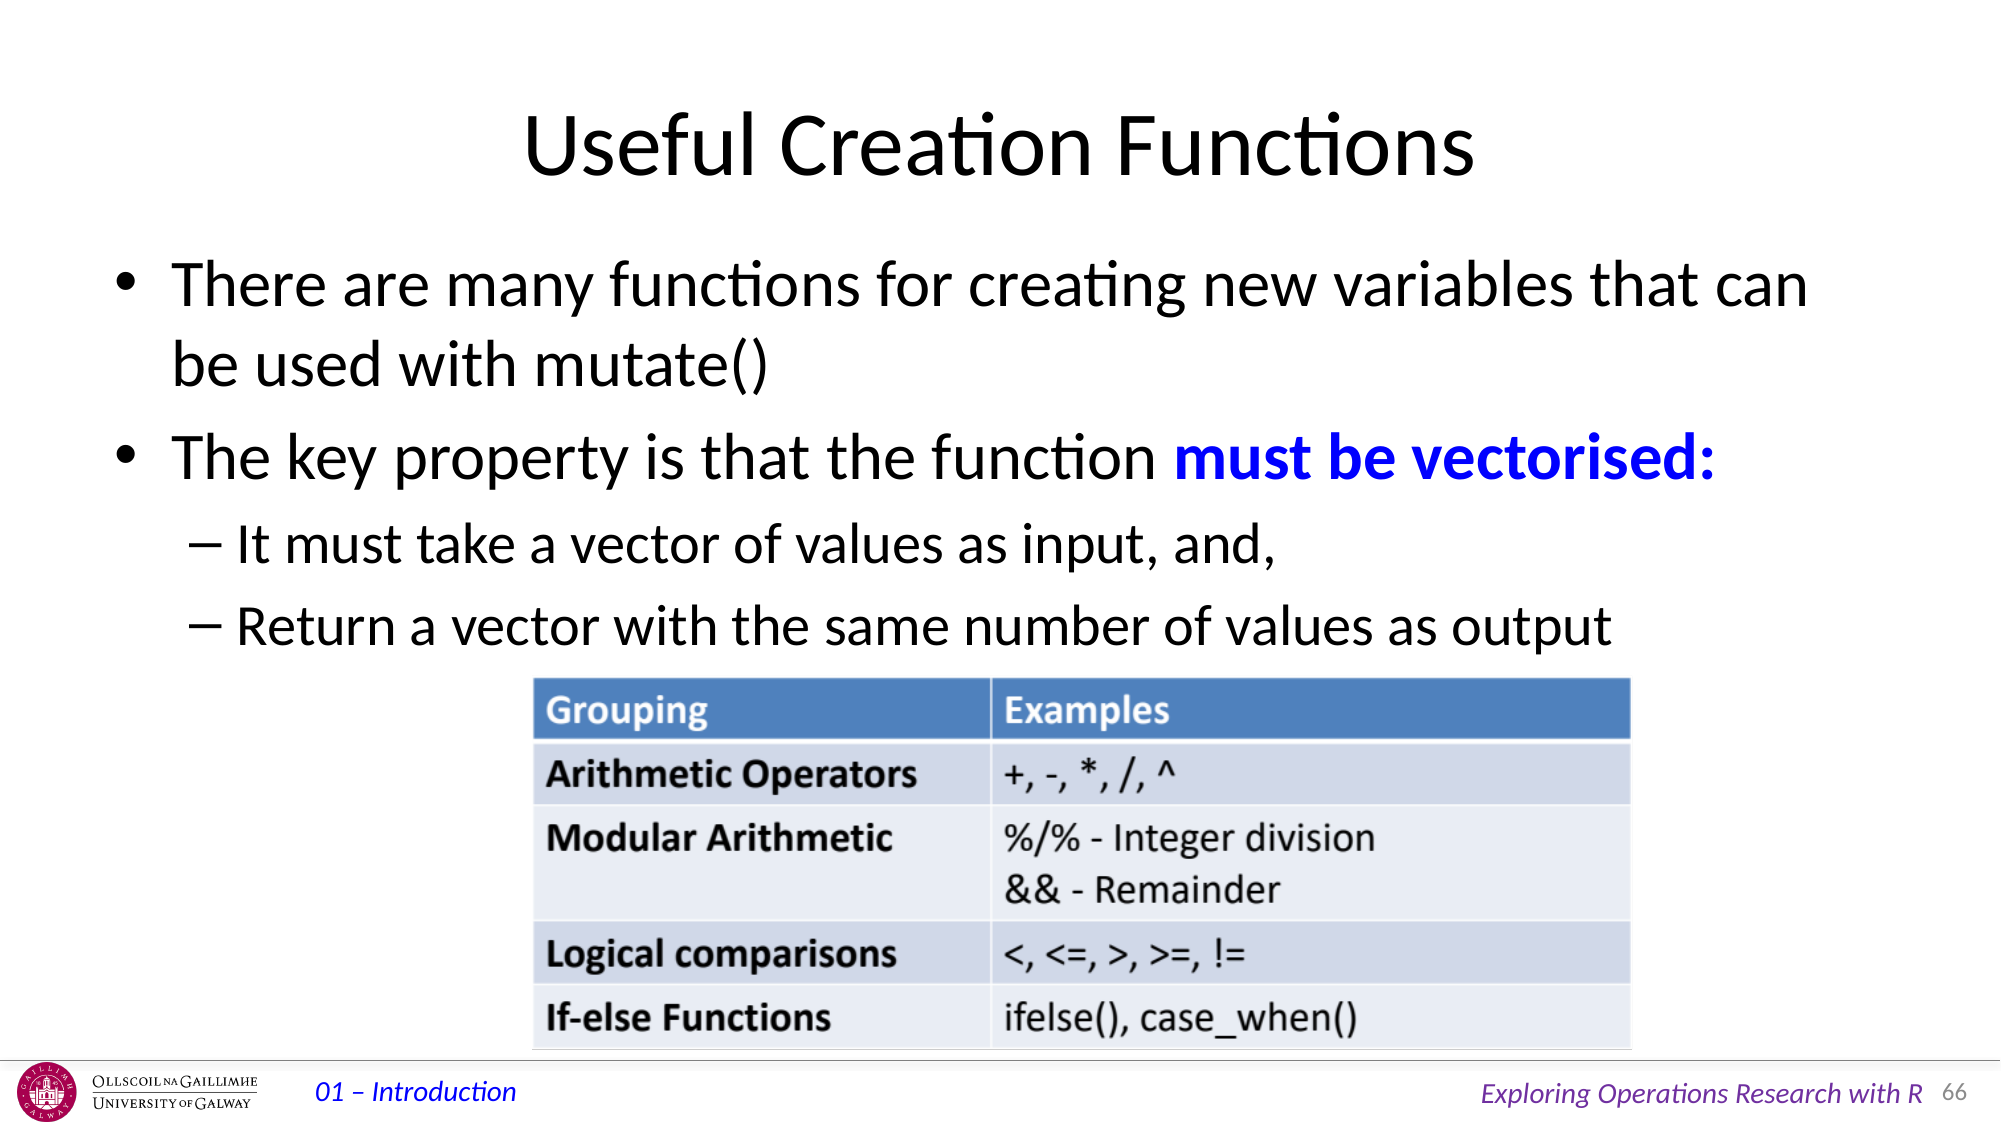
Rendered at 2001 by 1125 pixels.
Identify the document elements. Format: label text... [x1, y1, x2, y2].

list There are many functions for creating new variables that can be used with mutate() The key property is that the function must be vectorised: It must take a vector of values as input, and, Return a vector with the same number of values as output [99, 232, 1900, 975]
picture [17, 1062, 257, 1122]
slide_number 66 [1899, 1060, 1983, 1120]
title Useful Creation Functions [99, 45, 1900, 232]
picture [531, 670, 1633, 1066]
